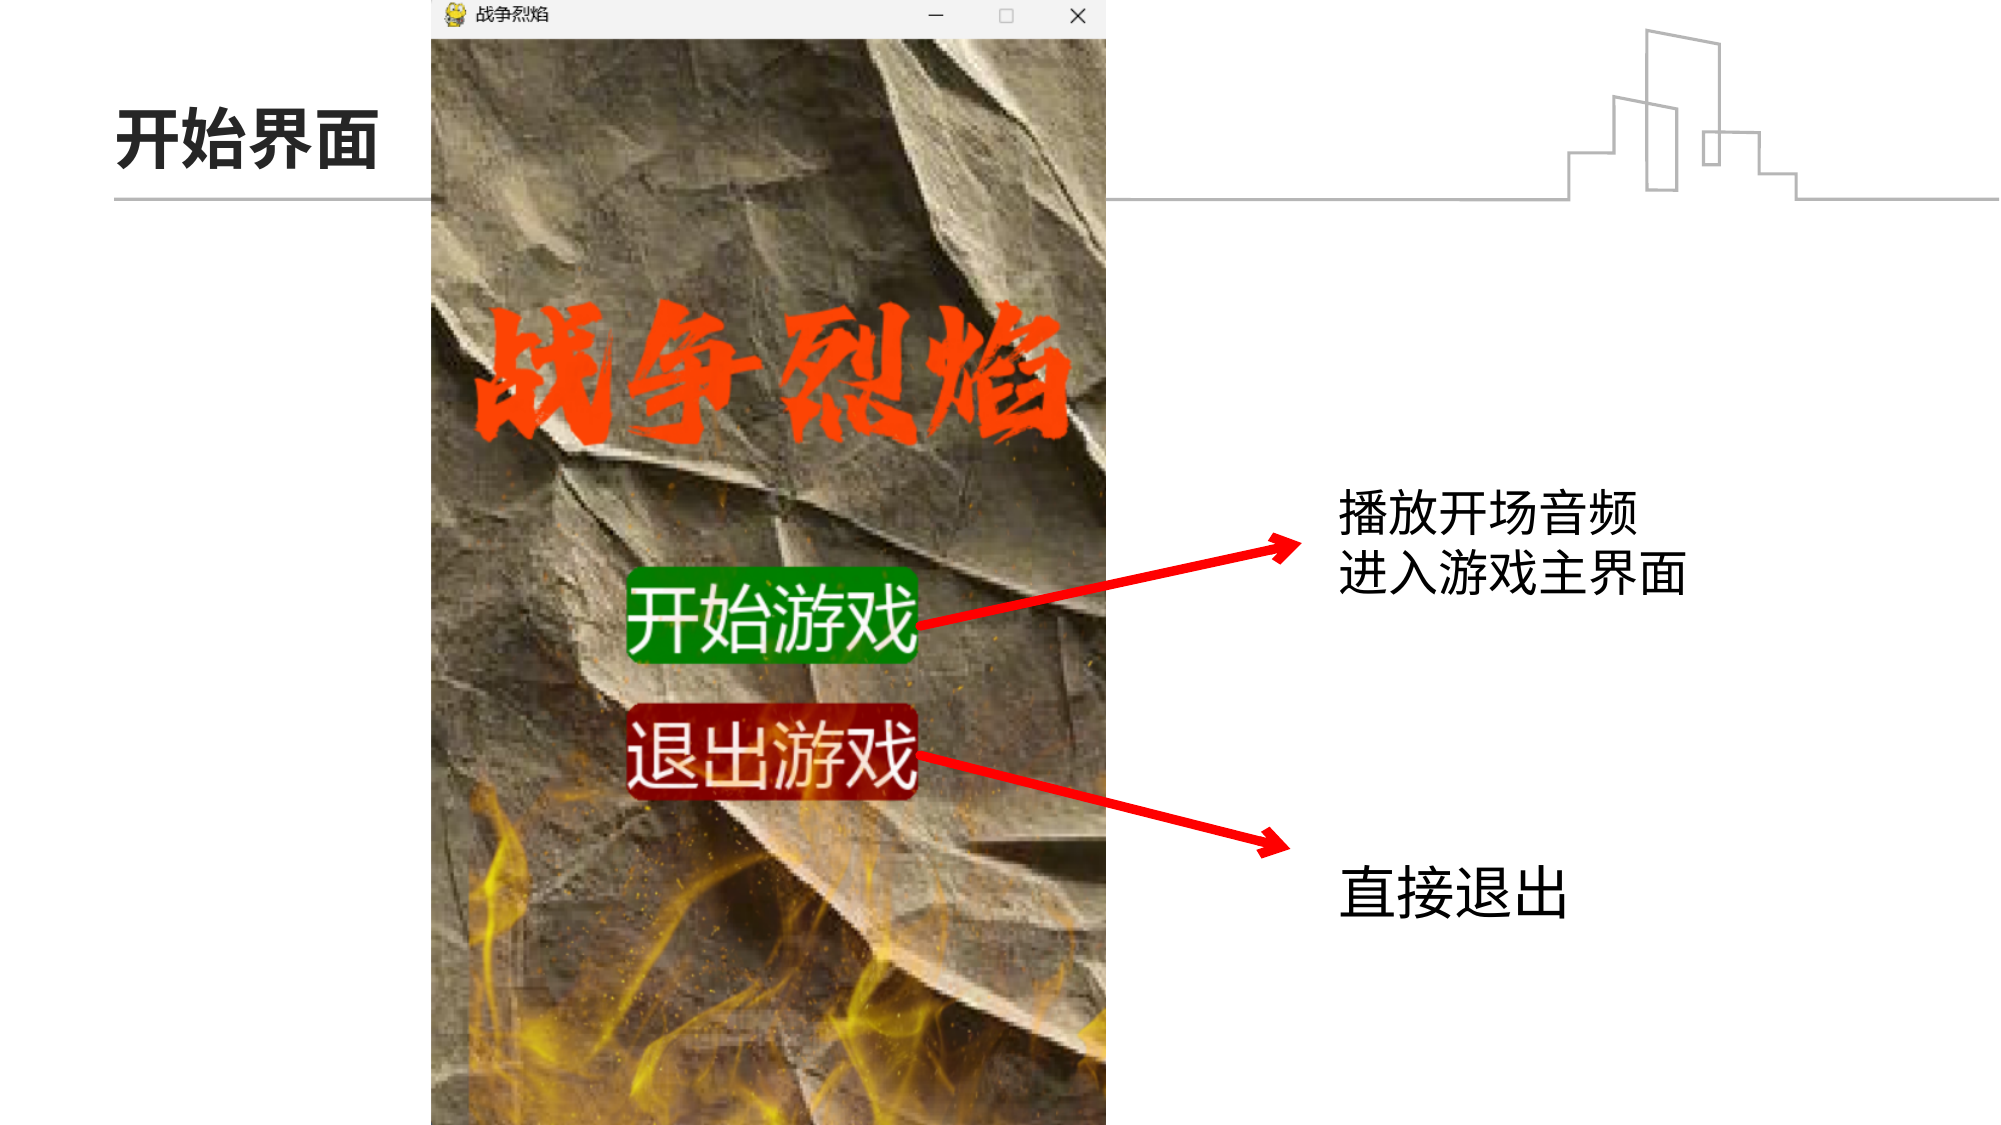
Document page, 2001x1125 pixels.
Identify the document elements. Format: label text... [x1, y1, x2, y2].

text_box 直接退出 [1323, 848, 1991, 934]
title 开始界面 [114, 59, 431, 178]
picture [431, 0, 1106, 1125]
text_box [919, 543, 1302, 626]
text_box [919, 755, 1291, 849]
text_box 播放开场音频 进入游戏主界面 [1323, 474, 2000, 614]
title 开始界面 [1106, 59, 1886, 178]
